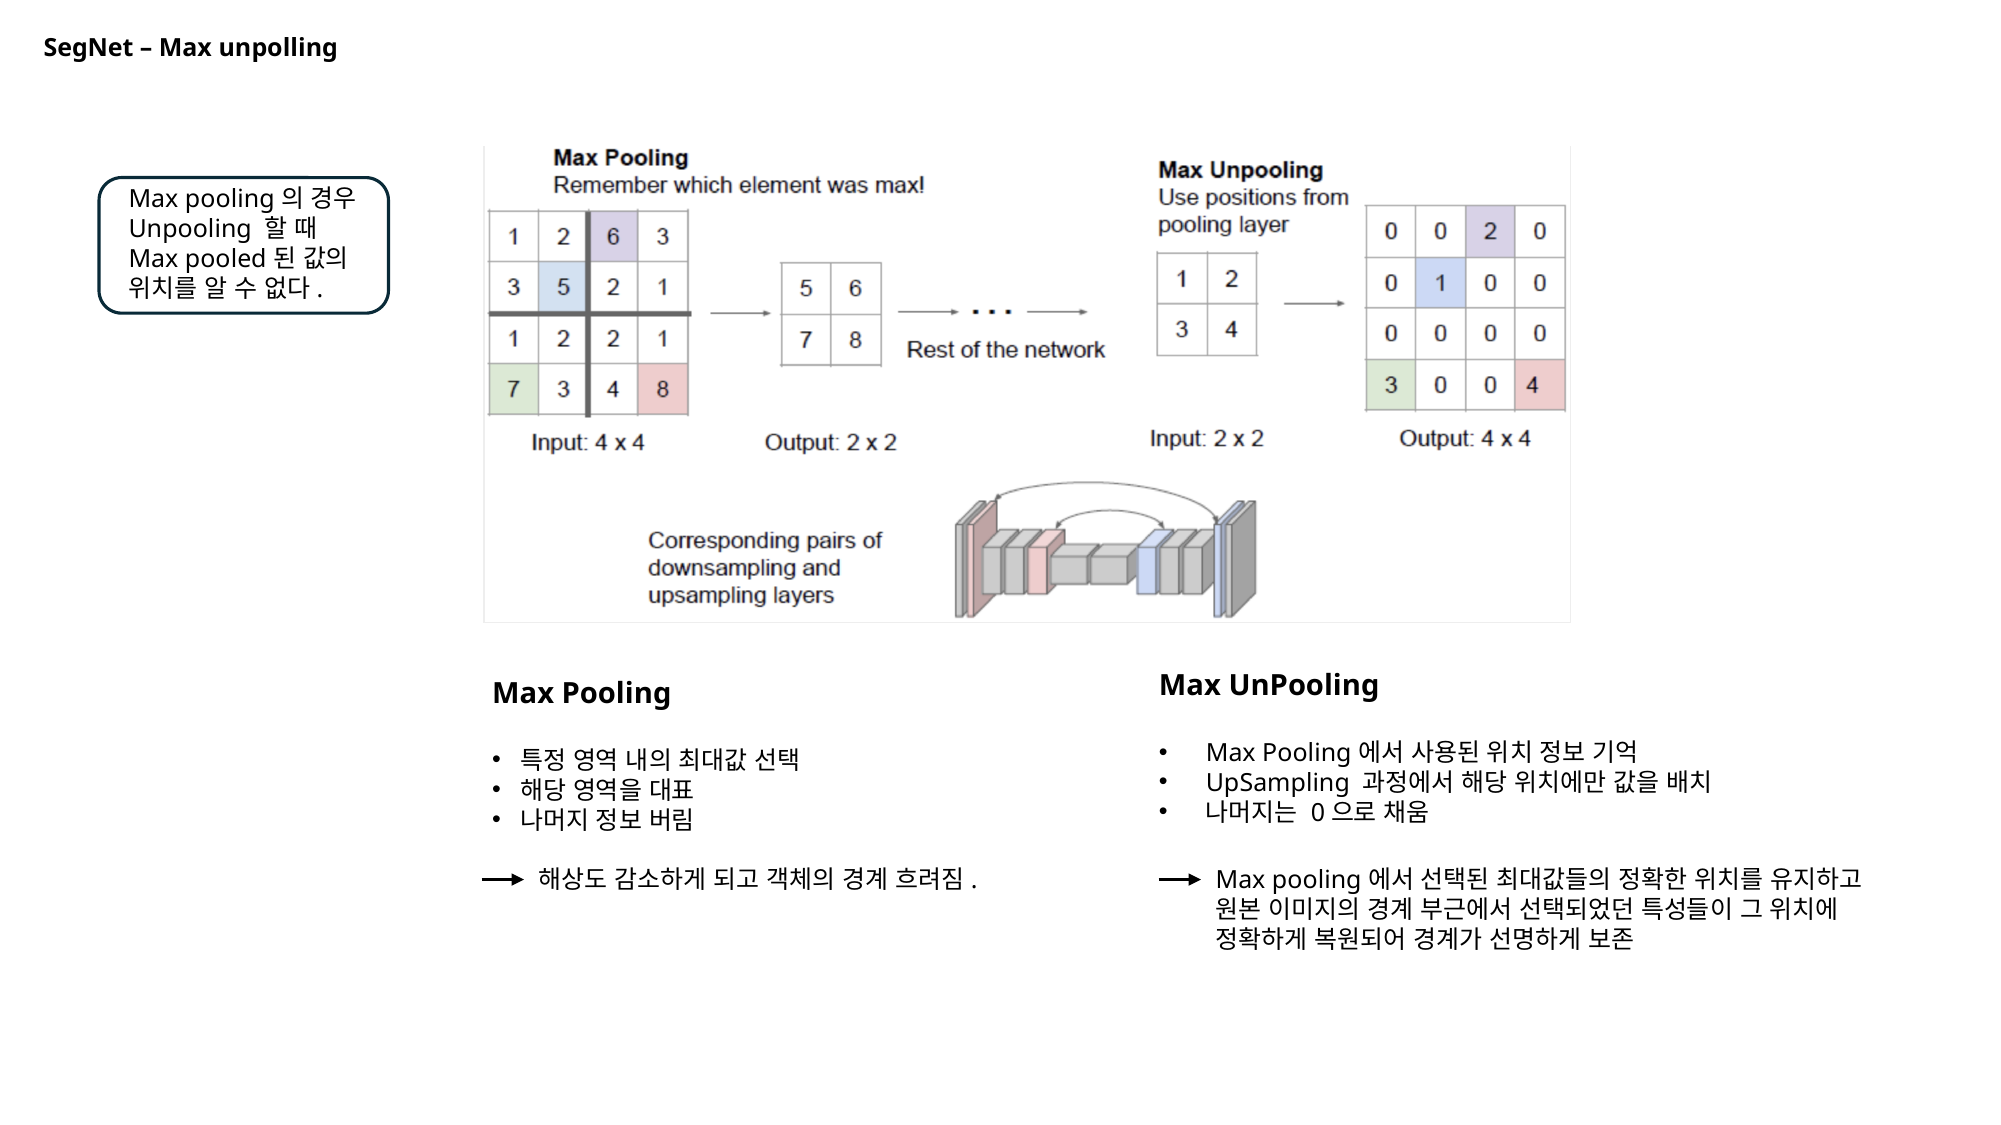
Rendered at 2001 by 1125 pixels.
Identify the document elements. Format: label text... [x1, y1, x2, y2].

text_box SegNet – Max unpolling [28, 23, 356, 69]
text_box Max Pooling 특정 영역 내의 최대값 선택 해당 영역을 대표 나머지 정보 버림 [477, 667, 892, 842]
text_box 해상도 감소하게 되고 객체의 경계 흐려짐. [524, 856, 1176, 901]
text_box Max pooling의 경우 Unpooling 할 때 Max pooled된 값의 위치를 알 수 없다. [113, 174, 414, 310]
picture [482, 146, 1576, 632]
text_box Max pooling에서 선택된 최대값들의 정확한 위치를 유지하고 원본 이미지의 경계 부근에서 선택되었던 특성들이 그 위치에 정확하게 복원되어 경계가 선명하게 보존 [1200, 856, 1887, 961]
text_box Max UnPooling Max Pooling에서 사용된 위치 정보 기억 UpSampling 과정에서 해당 위치에만 값을 배치 나머지는 0으로 채움 [1144, 659, 1783, 834]
text_box [97, 175, 391, 315]
